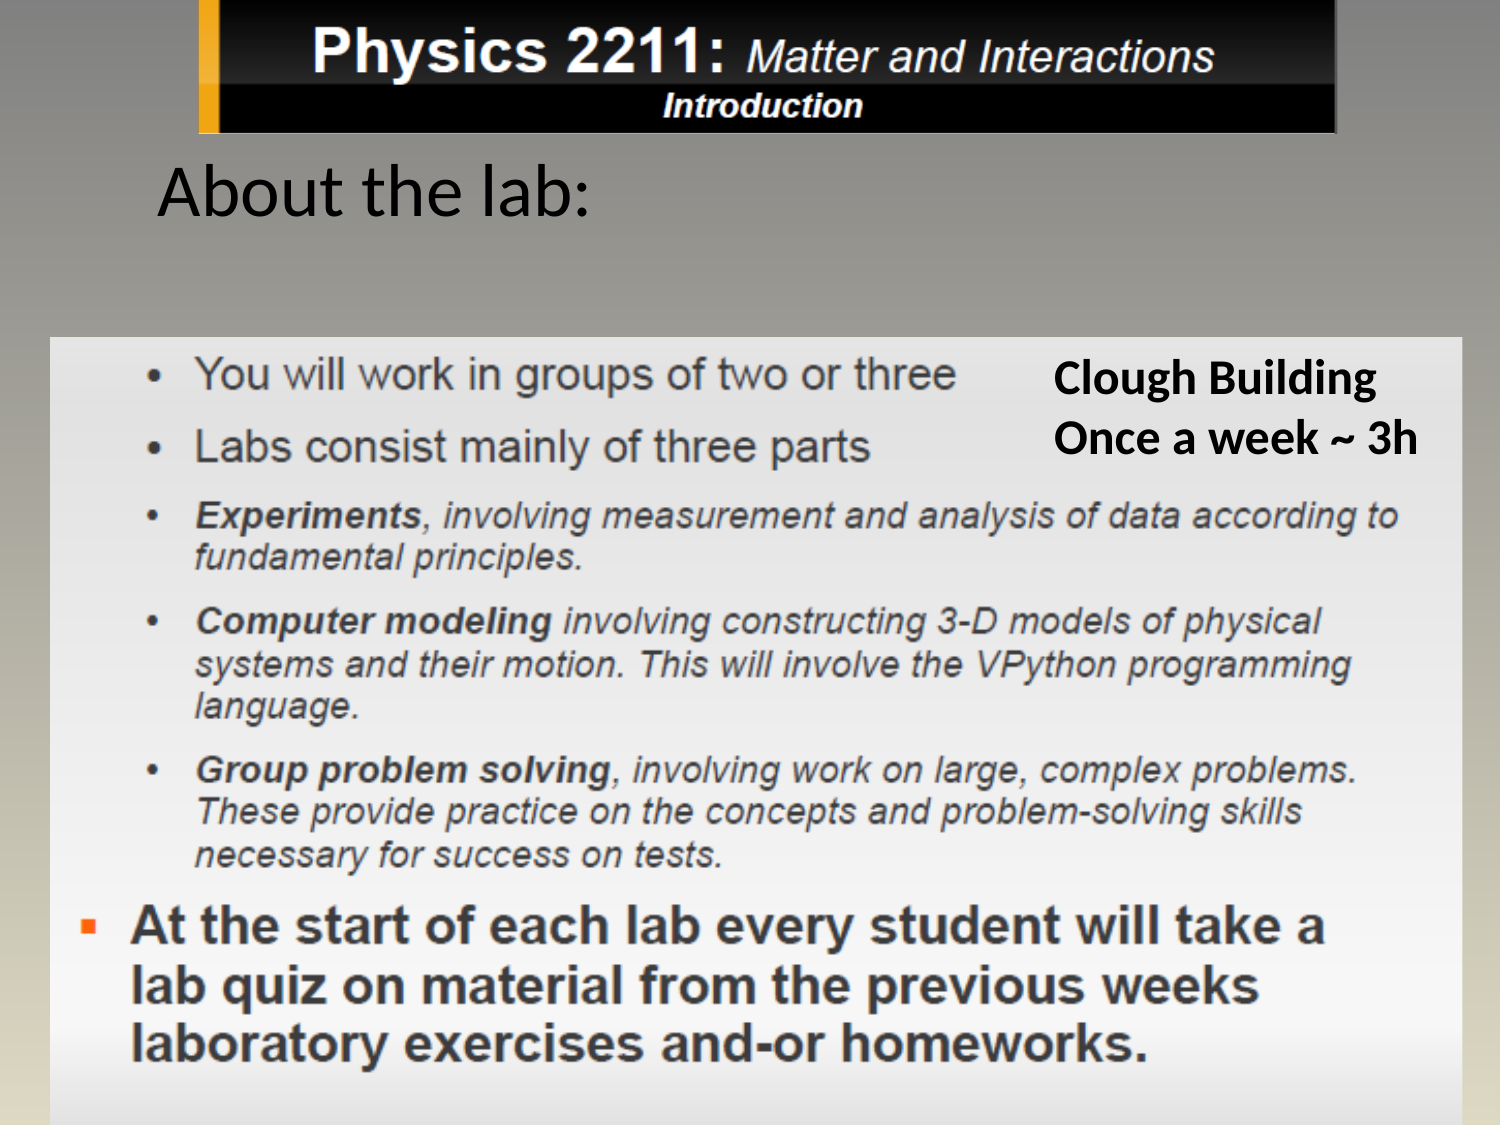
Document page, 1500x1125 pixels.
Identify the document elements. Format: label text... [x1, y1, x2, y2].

text_box About the lab: [143, 133, 1500, 239]
picture [49, 337, 1463, 1125]
picture [197, 0, 1338, 134]
